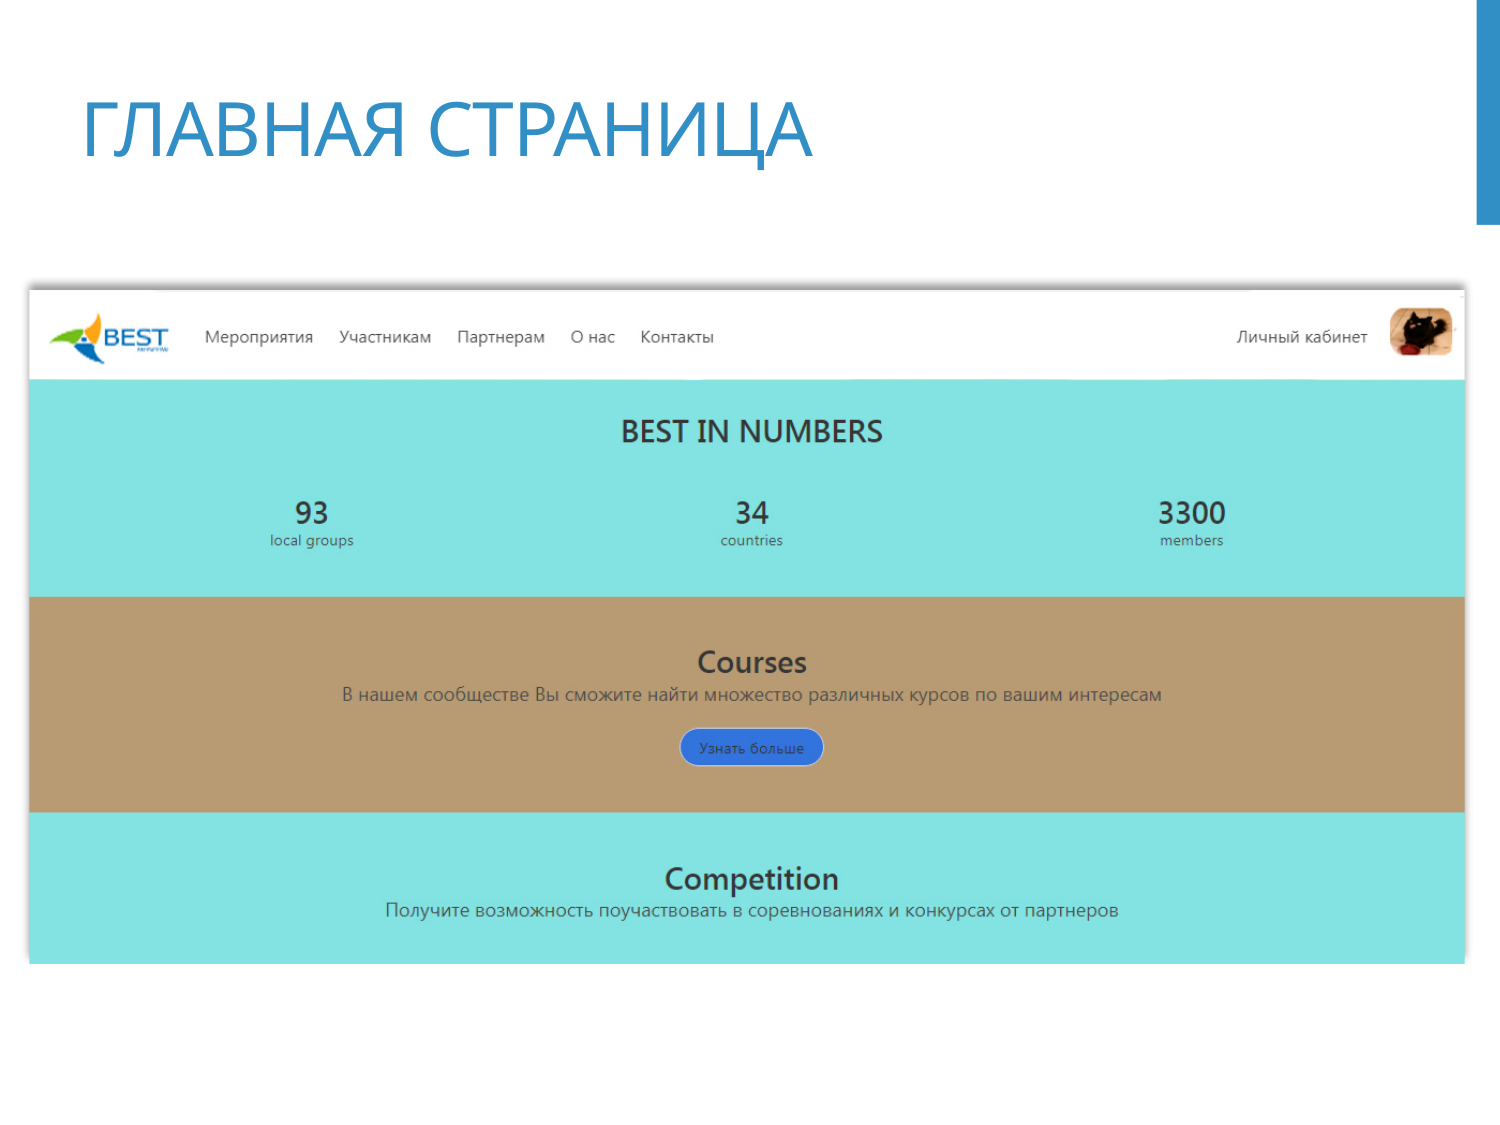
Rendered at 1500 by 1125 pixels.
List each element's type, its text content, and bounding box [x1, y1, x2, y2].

picture [28, 290, 1466, 964]
title Главная страница [64, 0, 1015, 179]
